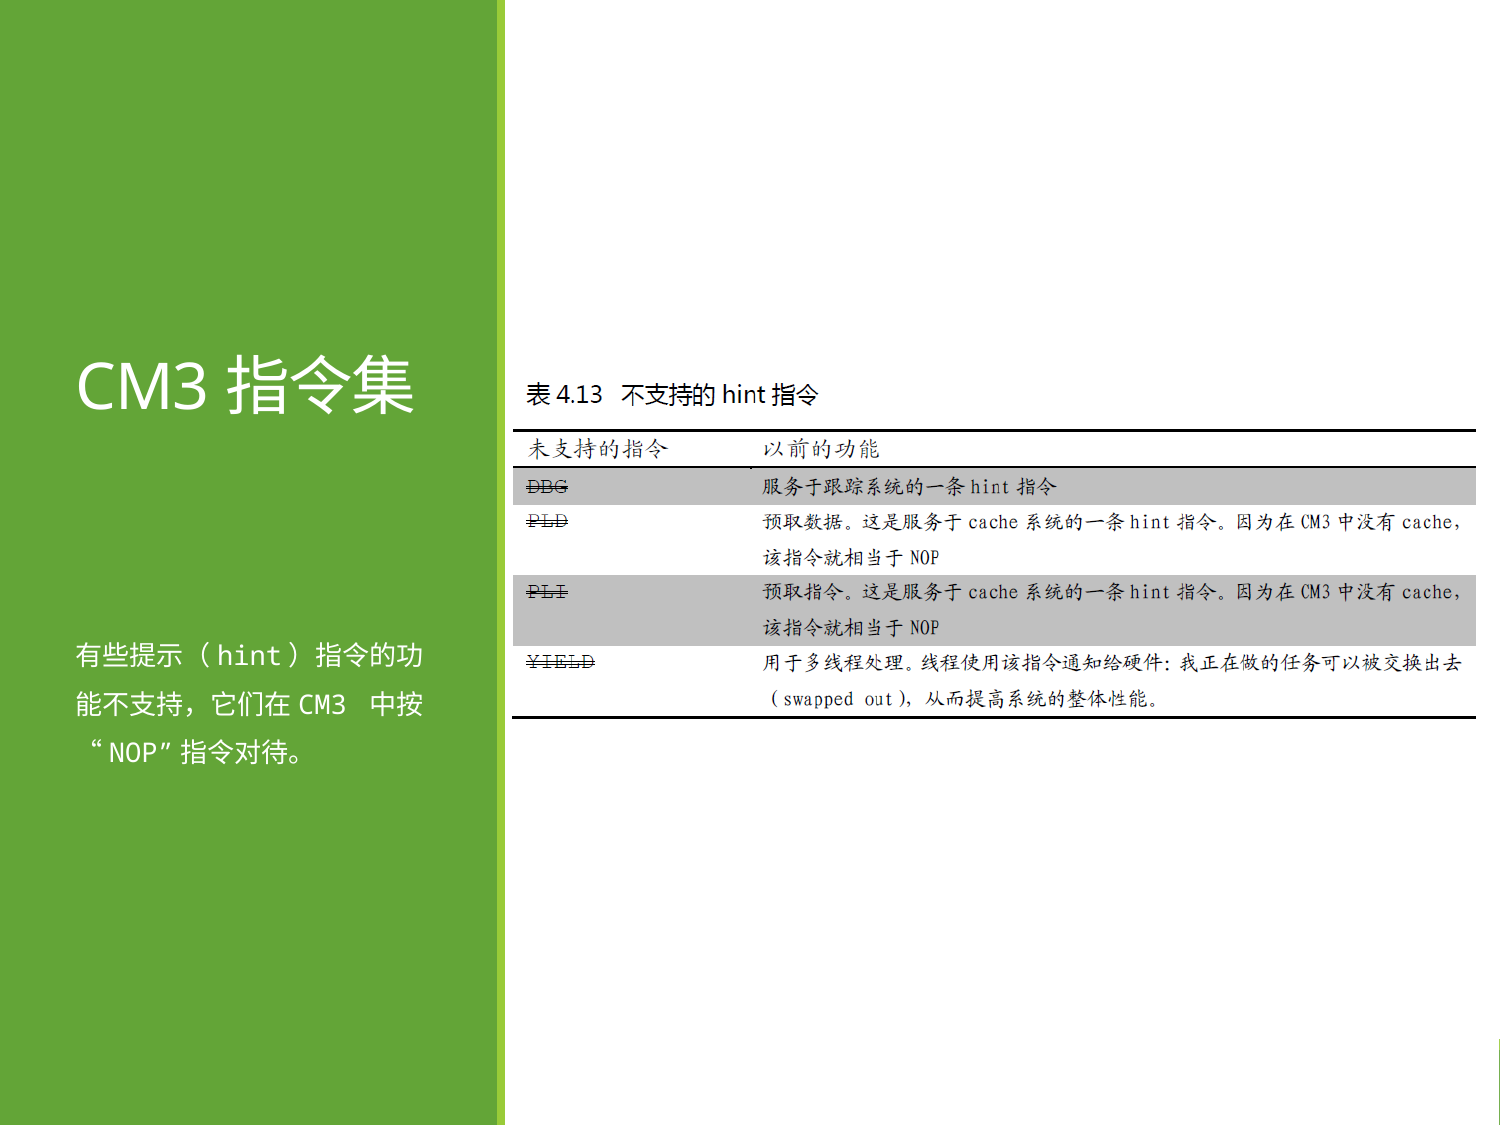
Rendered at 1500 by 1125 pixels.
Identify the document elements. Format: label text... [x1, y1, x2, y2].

picture [509, 376, 1488, 721]
title CM3指令集 [60, 84, 441, 430]
text_box [496, 0, 506, 1125]
list 有些提示（hint）指令的功能不支持，它们在CM3 中按“NOP”指令对待。 [60, 435, 441, 983]
text_box [506, 0, 1500, 1125]
text_box [0, 0, 496, 1125]
